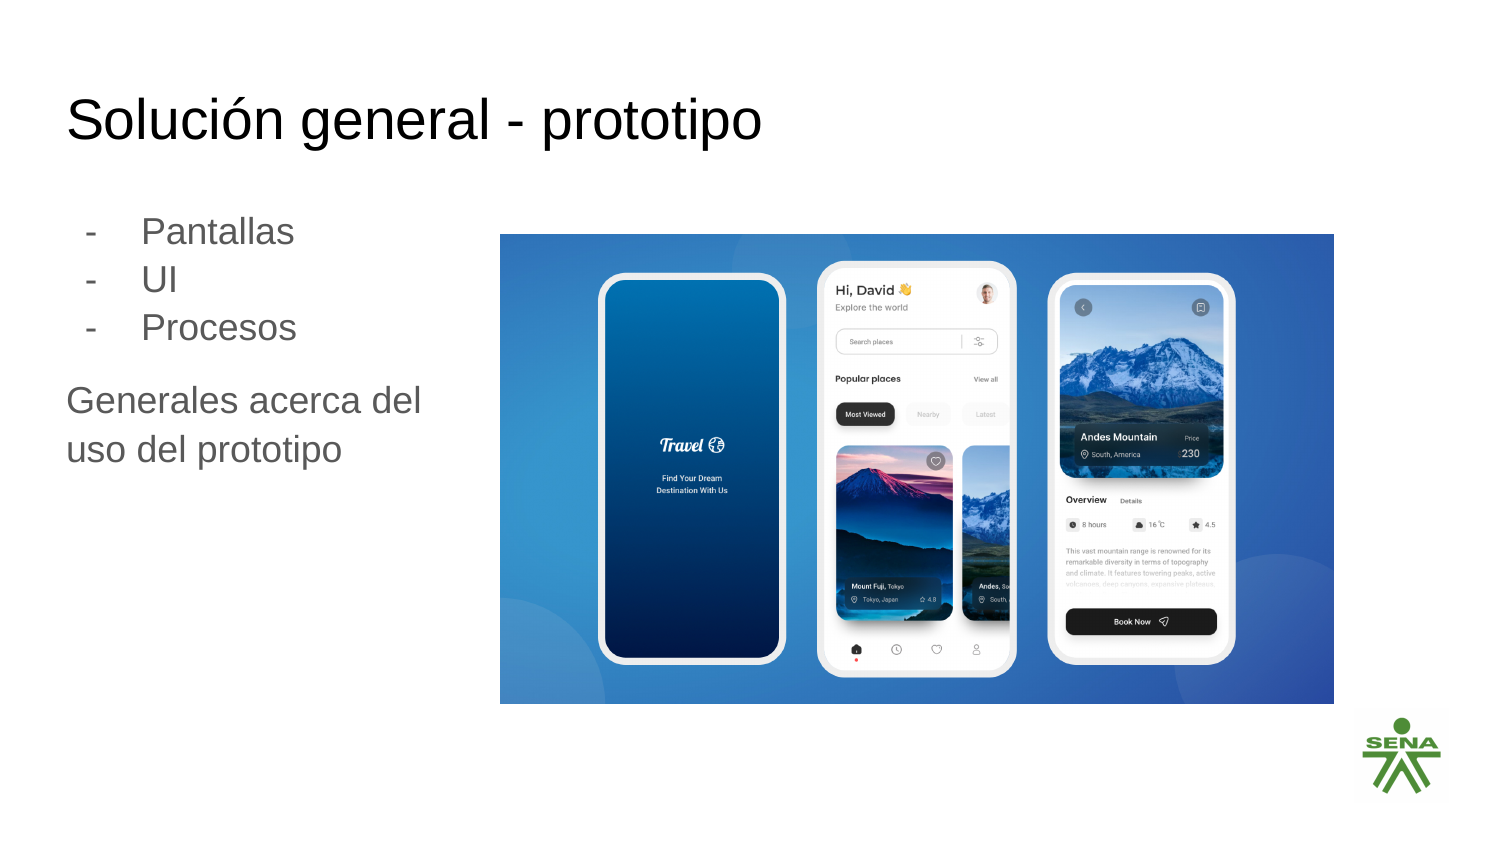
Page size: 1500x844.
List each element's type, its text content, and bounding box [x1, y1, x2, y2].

picture [499, 234, 1334, 704]
list Pantallas UI Procesos Generales acerca del uso del prototipo [51, 189, 1449, 750]
picture [1354, 708, 1449, 803]
title Solución general - prototipo [51, 72, 1449, 167]
